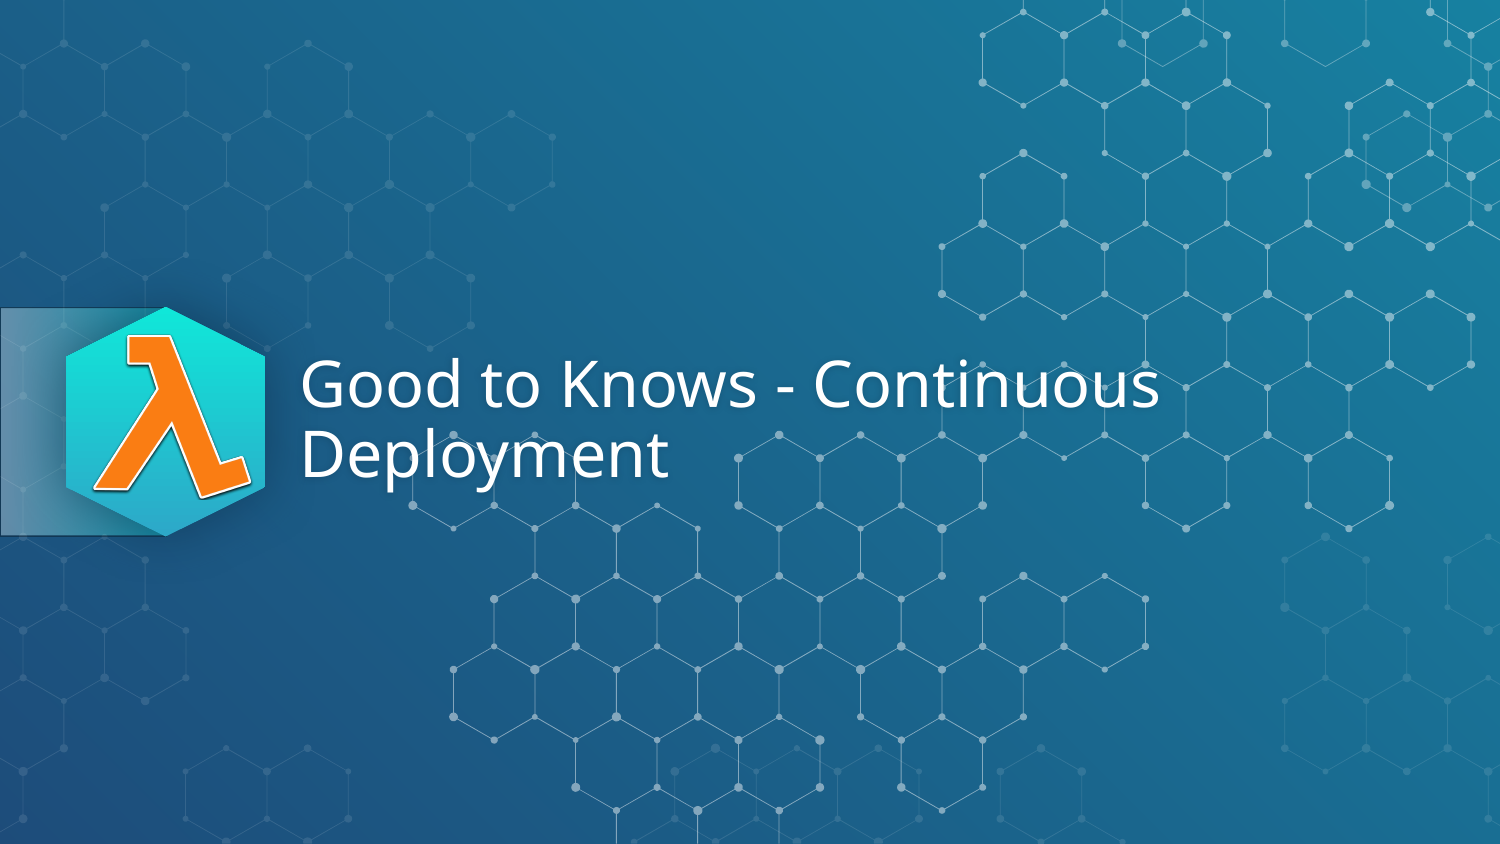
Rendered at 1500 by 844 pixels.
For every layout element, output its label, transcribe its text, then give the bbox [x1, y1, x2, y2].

picture [88, 326, 255, 500]
title Good to Knows - Continuous Deployment [299, 326, 1388, 517]
